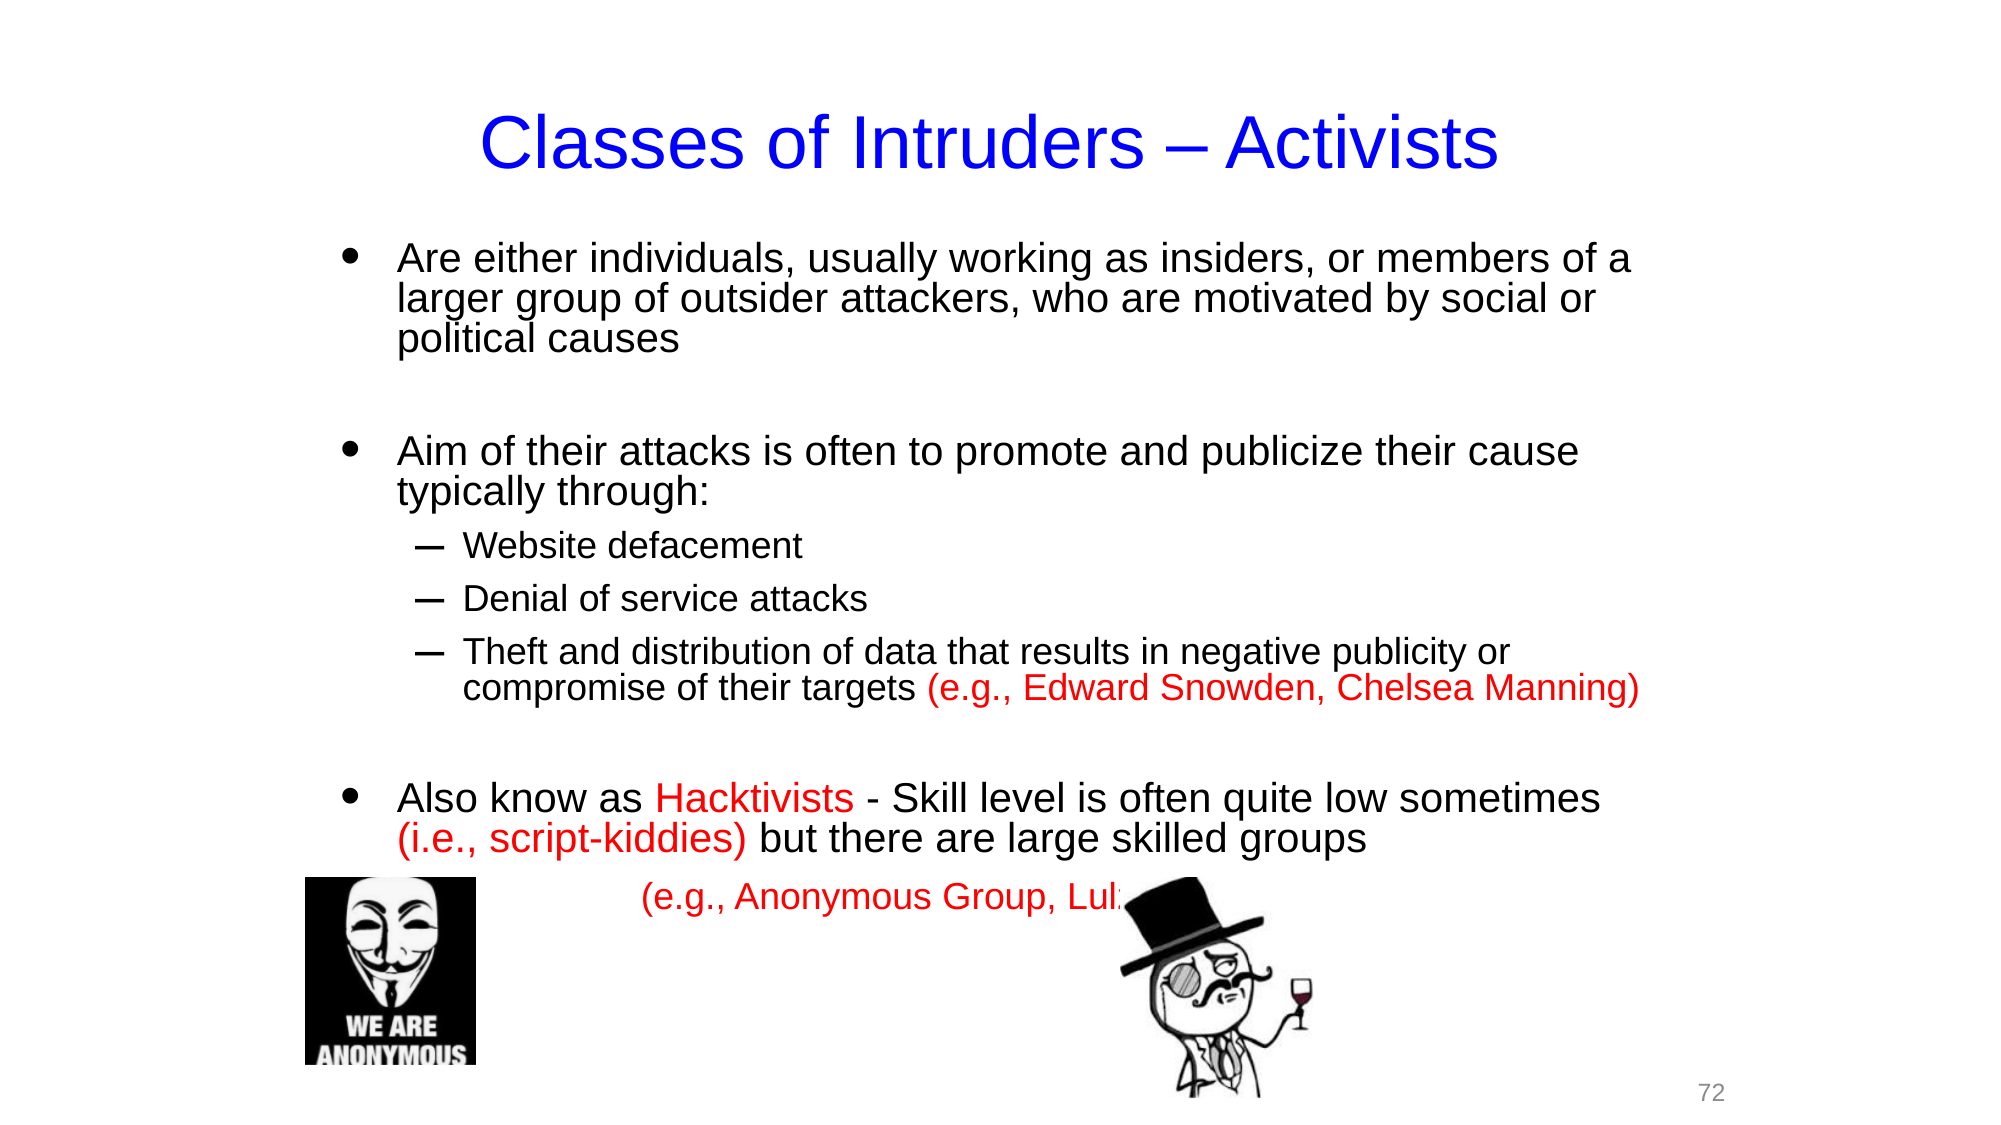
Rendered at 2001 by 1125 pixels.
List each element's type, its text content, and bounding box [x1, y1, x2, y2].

slide_number 72 [1638, 1080, 1741, 1103]
title Classes of Intruders – Activists [305, 45, 1675, 233]
list Are either individuals, usually working as insiders, or members of a larger group of outsider attackers, who are motivated by social or political causes Aim of their attacks is often to promote and publicize their cause typically through: Website defacement Denial of service attacks Theft and distribution of data that results in negative publicity or compromise of their targets (e.g., Edward Snowden, Chelsea Manning) Also know as Hacktivists - Skill level is often quite low sometimes (i.e., script-kiddies) but there are large skilled groups (e.g., Anonymous Group, LulzSec) [324, 232, 1675, 1066]
picture [1120, 877, 1315, 1103]
picture [304, 877, 476, 1066]
